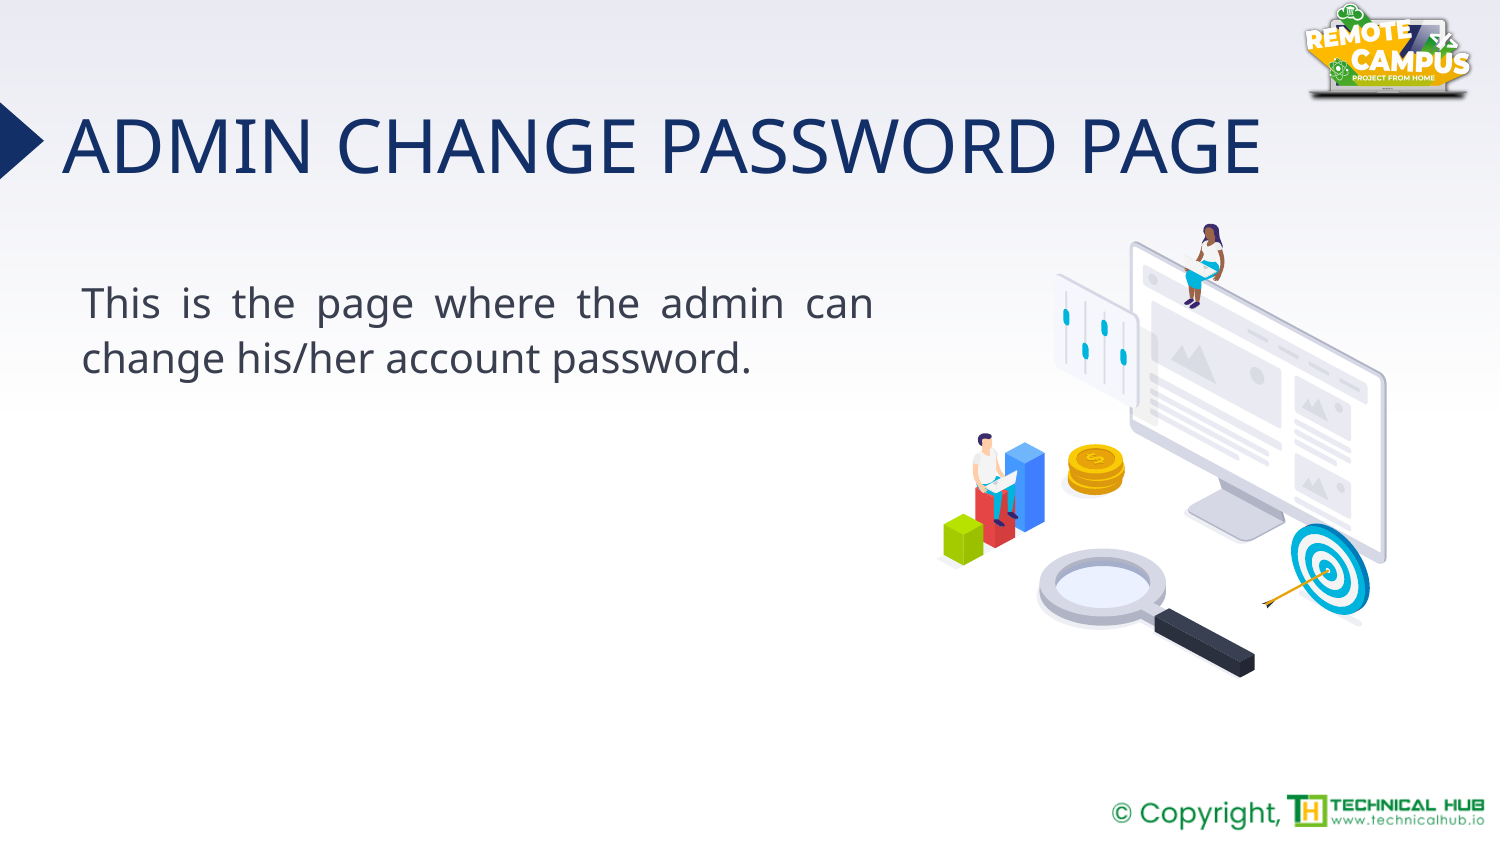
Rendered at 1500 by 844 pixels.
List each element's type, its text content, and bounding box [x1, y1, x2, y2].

list This is the page where the admin can change his/her account password. [62, 279, 875, 635]
title ADMIN CHANGE PASSWORD PAGE [62, 115, 1323, 279]
picture [1299, 0, 1475, 105]
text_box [936, 223, 1387, 680]
picture [1100, 790, 1500, 835]
